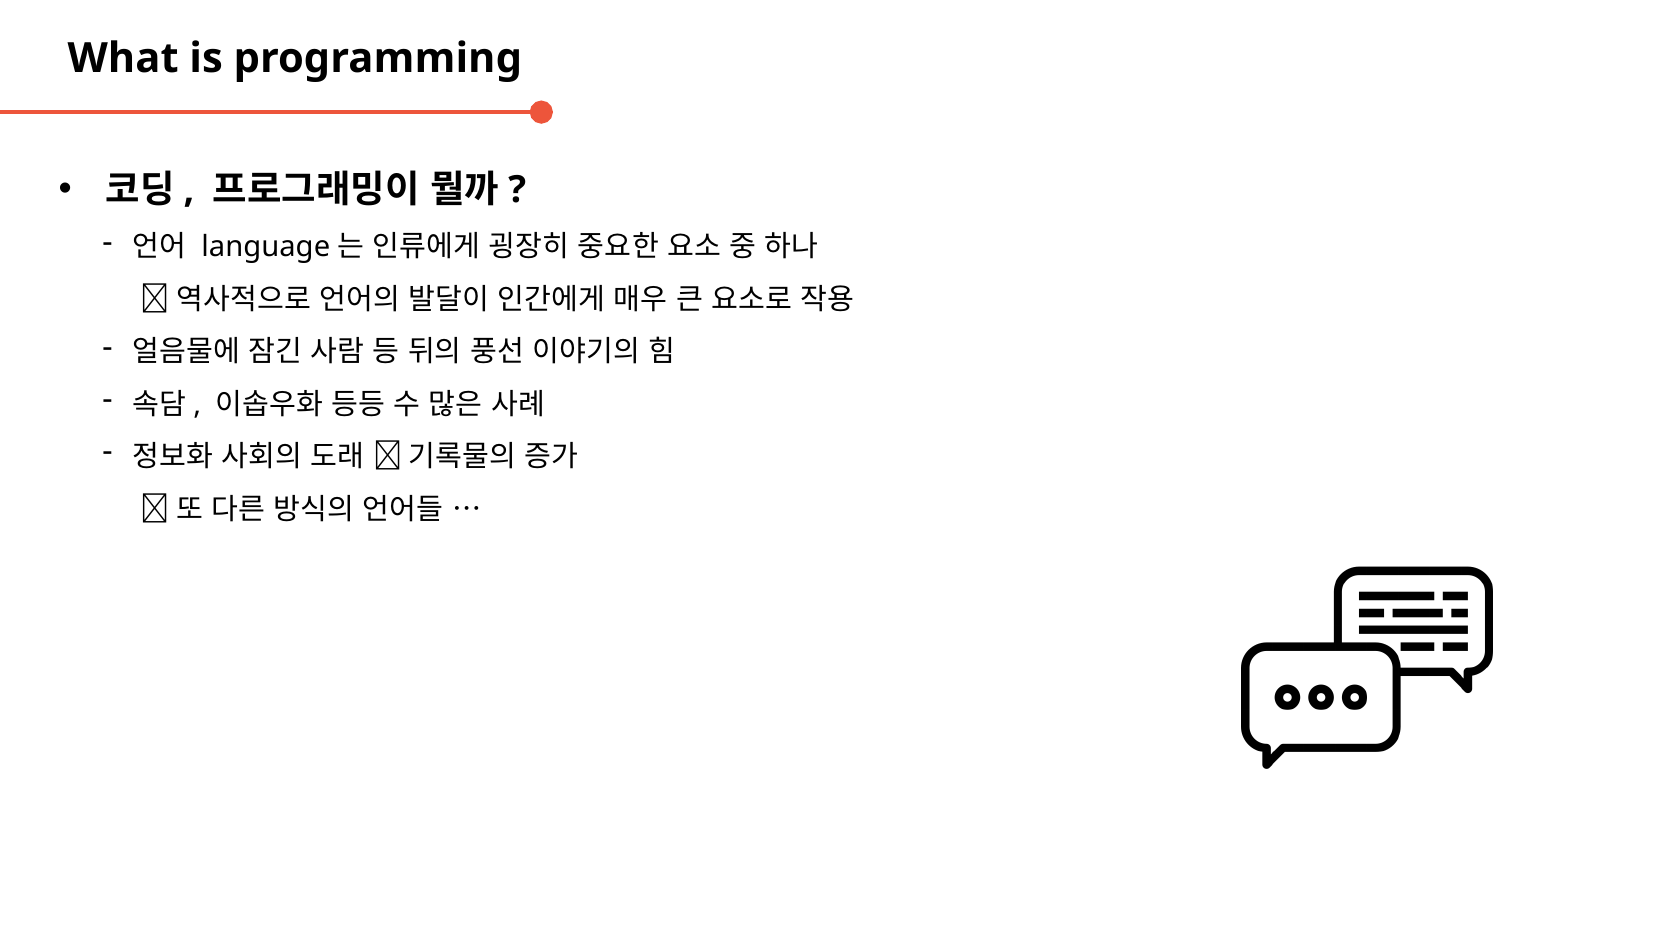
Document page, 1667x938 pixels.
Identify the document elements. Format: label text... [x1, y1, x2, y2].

text_box 코딩, 프로그래밍이 뭘까? 언어 language는 인류에게 굉장히 중요한 요소 중 하나  역사적으로 언어의 발달이 인간에게 매우 큰 요소로 작용 얼음물에 잠긴 사람 등 뒤의 풍선 이야기의 힘 속담, 이솝우화 등등 수 많은 사례 정보화 사회의 도래  기록물의 증가  또 다른 방식의 언어들 … [43, 135, 943, 533]
text_box What is programming [52, 23, 964, 88]
picture [1241, 541, 1493, 794]
